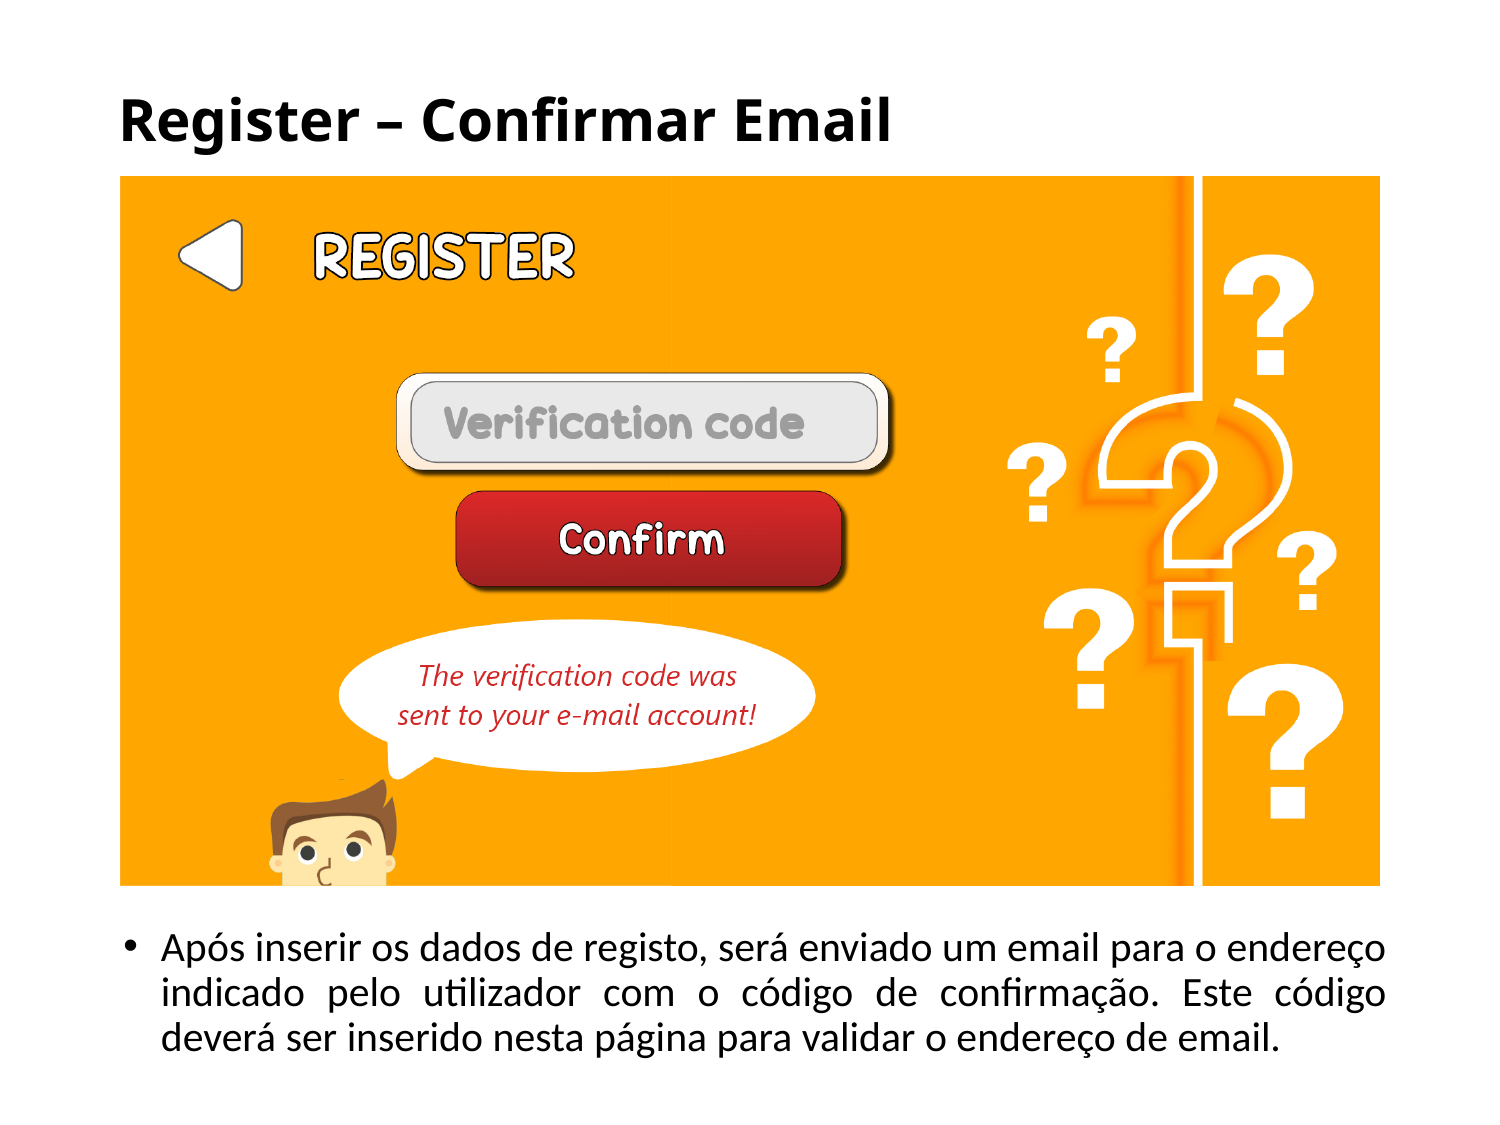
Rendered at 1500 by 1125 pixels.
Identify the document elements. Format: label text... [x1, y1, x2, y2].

picture [120, 176, 1380, 886]
title Register – Confirmar Email [103, 56, 1397, 188]
list Após inserir os dados de registo, será enviado um email para o endereço indicado pelo utilizador com o código de confirmação. Este código deverá ser inserido nesta página para validar o endereço de email. [108, 917, 1403, 1087]
